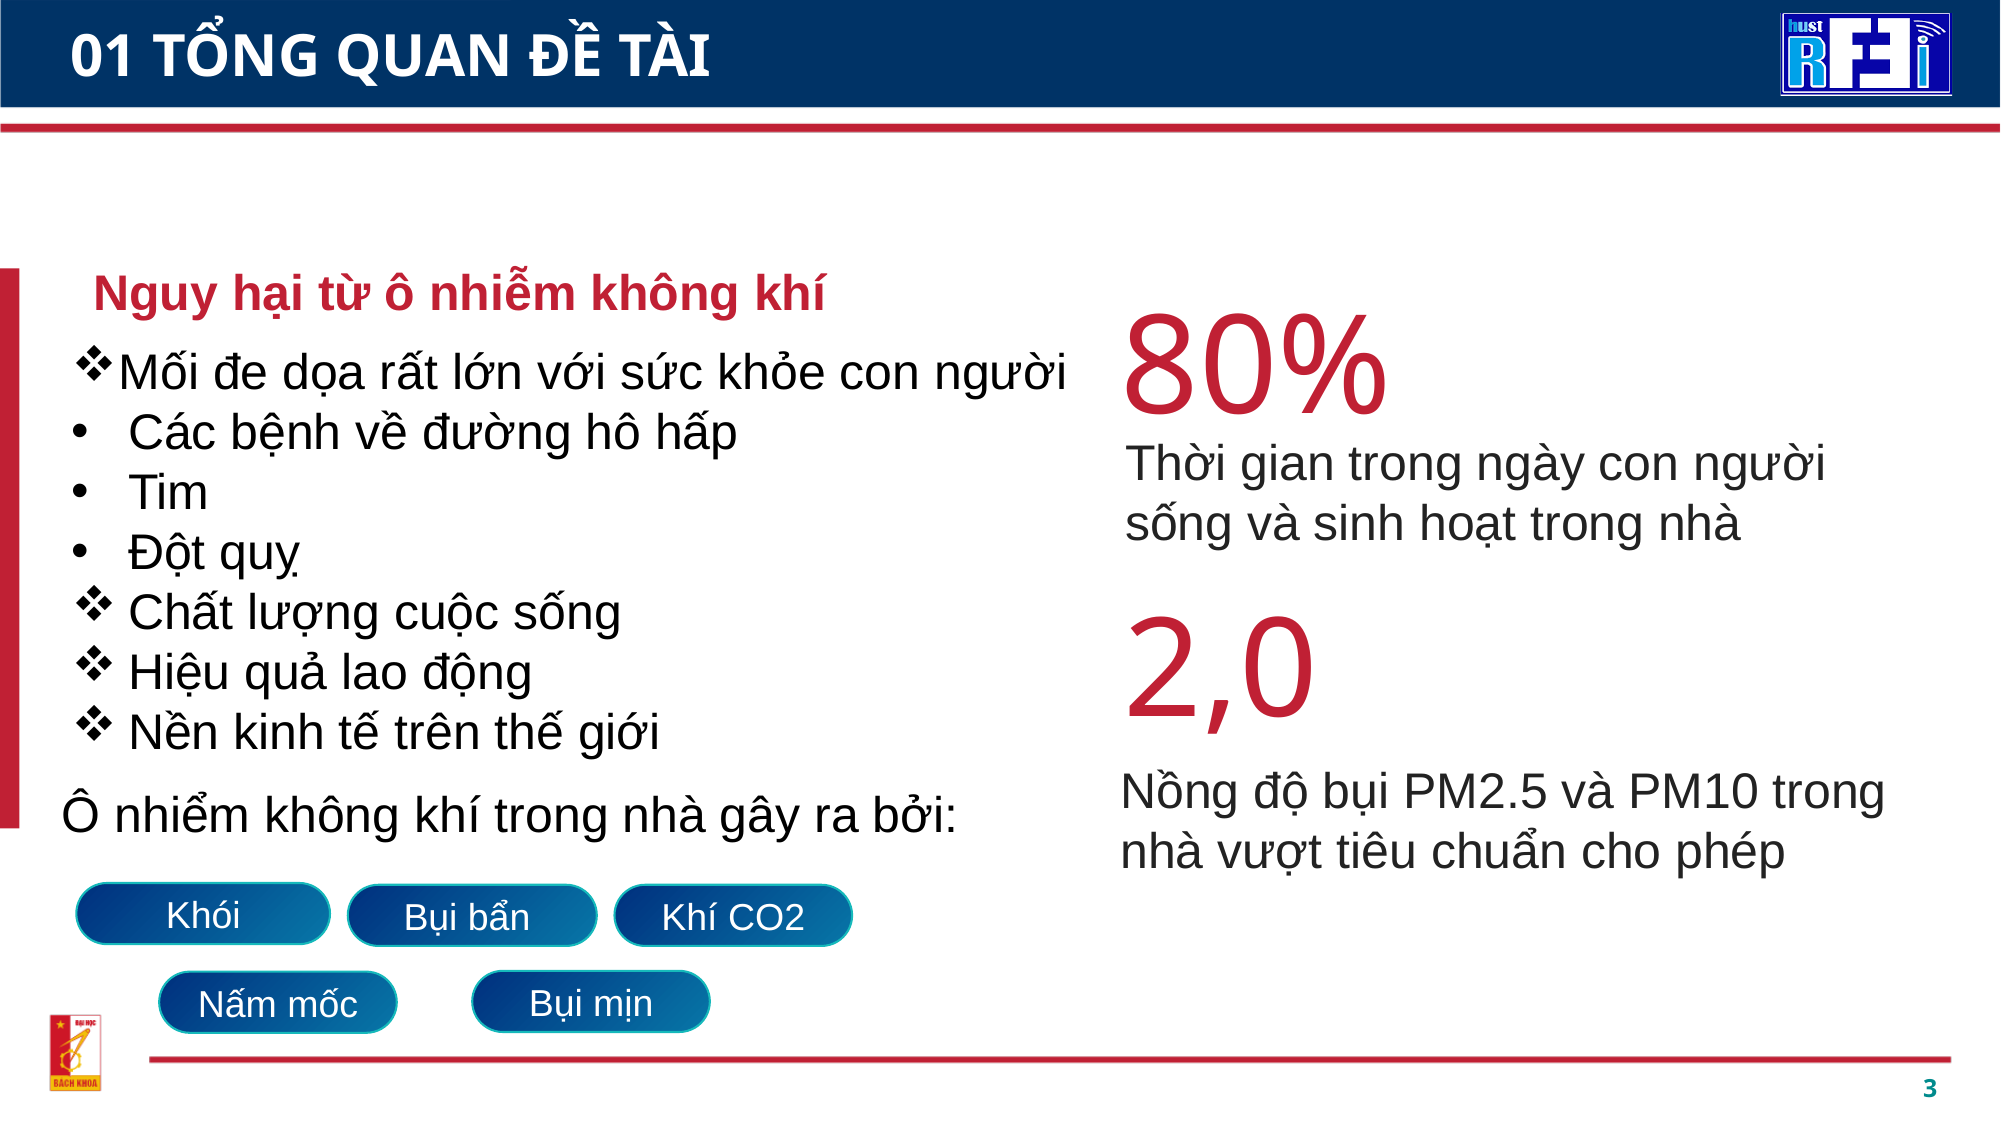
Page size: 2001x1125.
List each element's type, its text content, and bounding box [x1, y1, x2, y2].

text_box Ô nhiểm không khí trong nhà gây ra bởi: [46, 775, 989, 850]
text_box Bụi mịn [471, 969, 711, 1034]
text_box Mối đe dọa rất lớn với sức khỏe con người Các bệnh về đường hô hấp Tim Đột quỵ Chất lượng cuộc sống Hiệu quả lao động Nền kinh tế trên thế giới [57, 332, 1093, 768]
text_box 2,0 [1109, 571, 1469, 750]
text_box Nguy hại từ ô nhiễm không khí [78, 253, 843, 328]
text_box 80% [1105, 268, 1426, 449]
picture [0, 0, 2001, 1125]
slide_number 3 [1502, 1065, 1953, 1125]
text_box Thời gian trong ngày con người sống và sinh hoạt trong nhà [1110, 423, 1883, 558]
text_box Khí CO2 [613, 883, 854, 947]
text_box Nấm mốc [158, 970, 398, 1034]
text_box Nồng độ bụi PM2.5 và PM10 trong nhà vượt tiêu chuẩn cho phép [1105, 750, 1943, 946]
text_box Khói [75, 881, 332, 946]
text_box [0, 267, 20, 830]
text_box Bụi bẩn [346, 883, 598, 947]
title 01 TỔNG QUAN ĐỀ TÀI [55, 18, 1780, 90]
